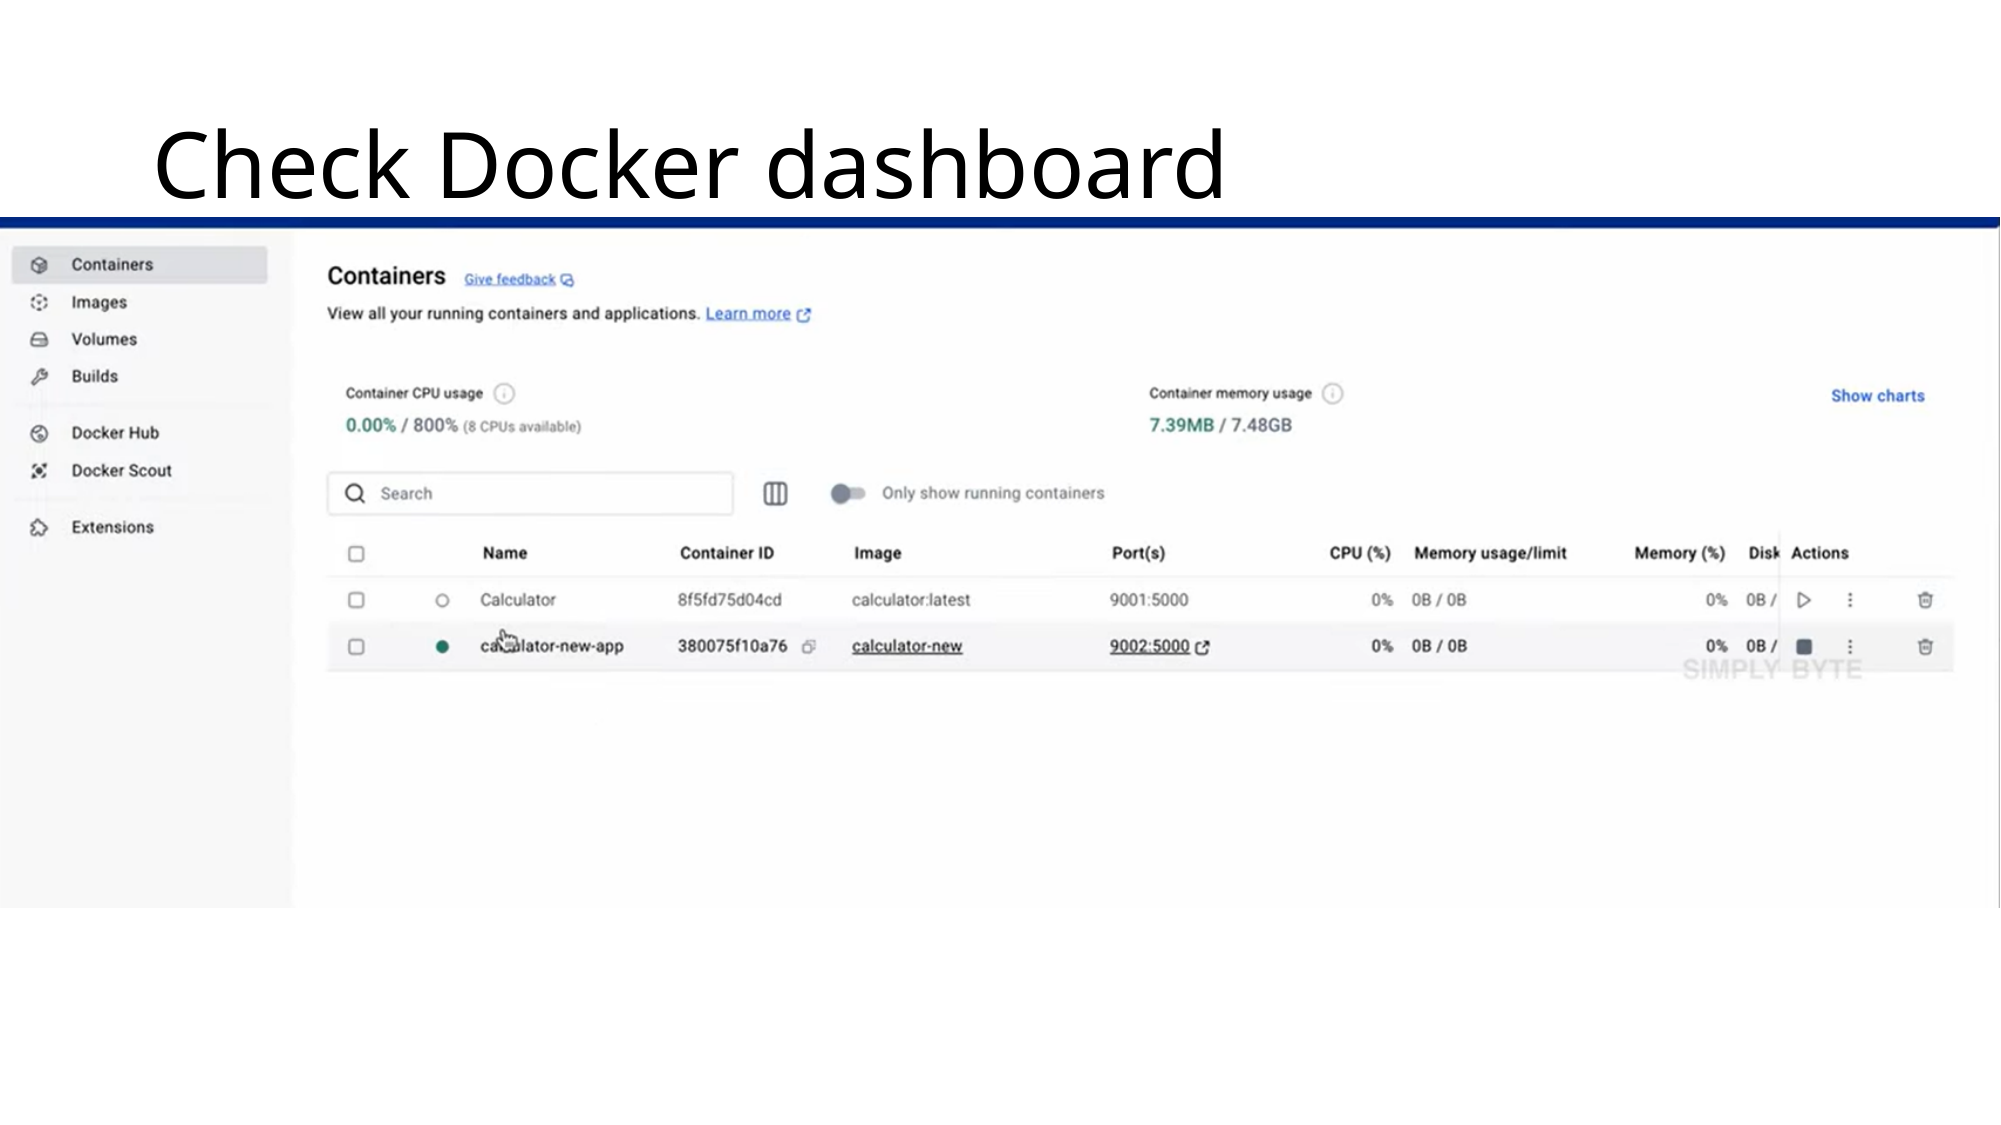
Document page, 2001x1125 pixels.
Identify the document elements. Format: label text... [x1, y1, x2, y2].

picture [0, 217, 2000, 908]
title Check Docker dashboard [137, 59, 1863, 217]
